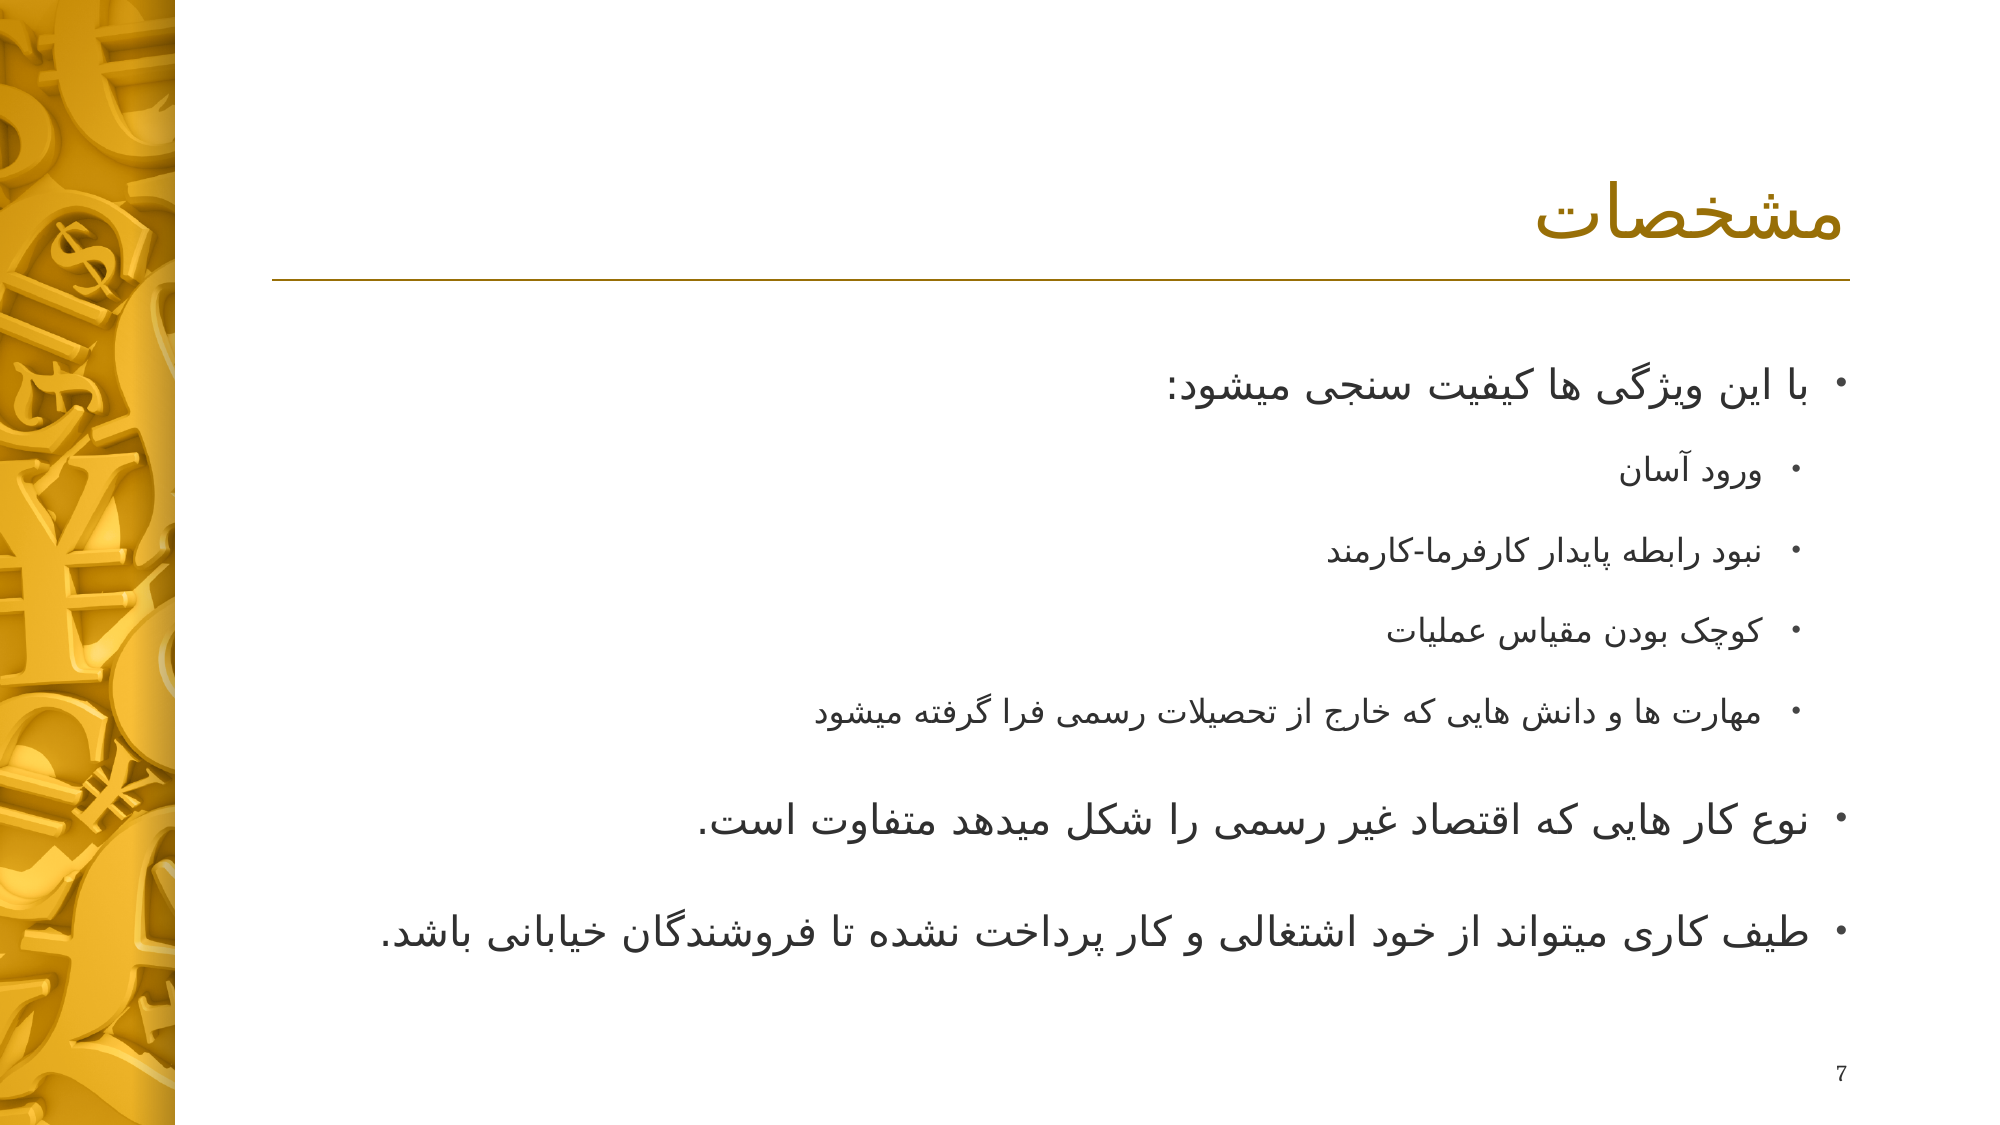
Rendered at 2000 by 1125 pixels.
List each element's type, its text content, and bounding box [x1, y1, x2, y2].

list با این ویژگی ها کیفیت سنجی میشود: ورود آسان نبود رابطه پایدار کارفرما-کارمند کوچک بودن مقیاس عملیات مهارت ها و دانش هایی که خارج از تحصیلات رسمی فرا گرفته میشود نوع کار هایی که اقتصاد غیر رسمی را شکل میدهد متفاوت است. طیف کاری میتواند از خود اشتغالی و کار پرداخت نشده تا فروشندگان خیابانی باشد. [249, 324, 1863, 1059]
title مشخصات [249, 62, 1863, 263]
picture [0, 0, 175, 1125]
slide_number 7 [1687, 1050, 1863, 1096]
